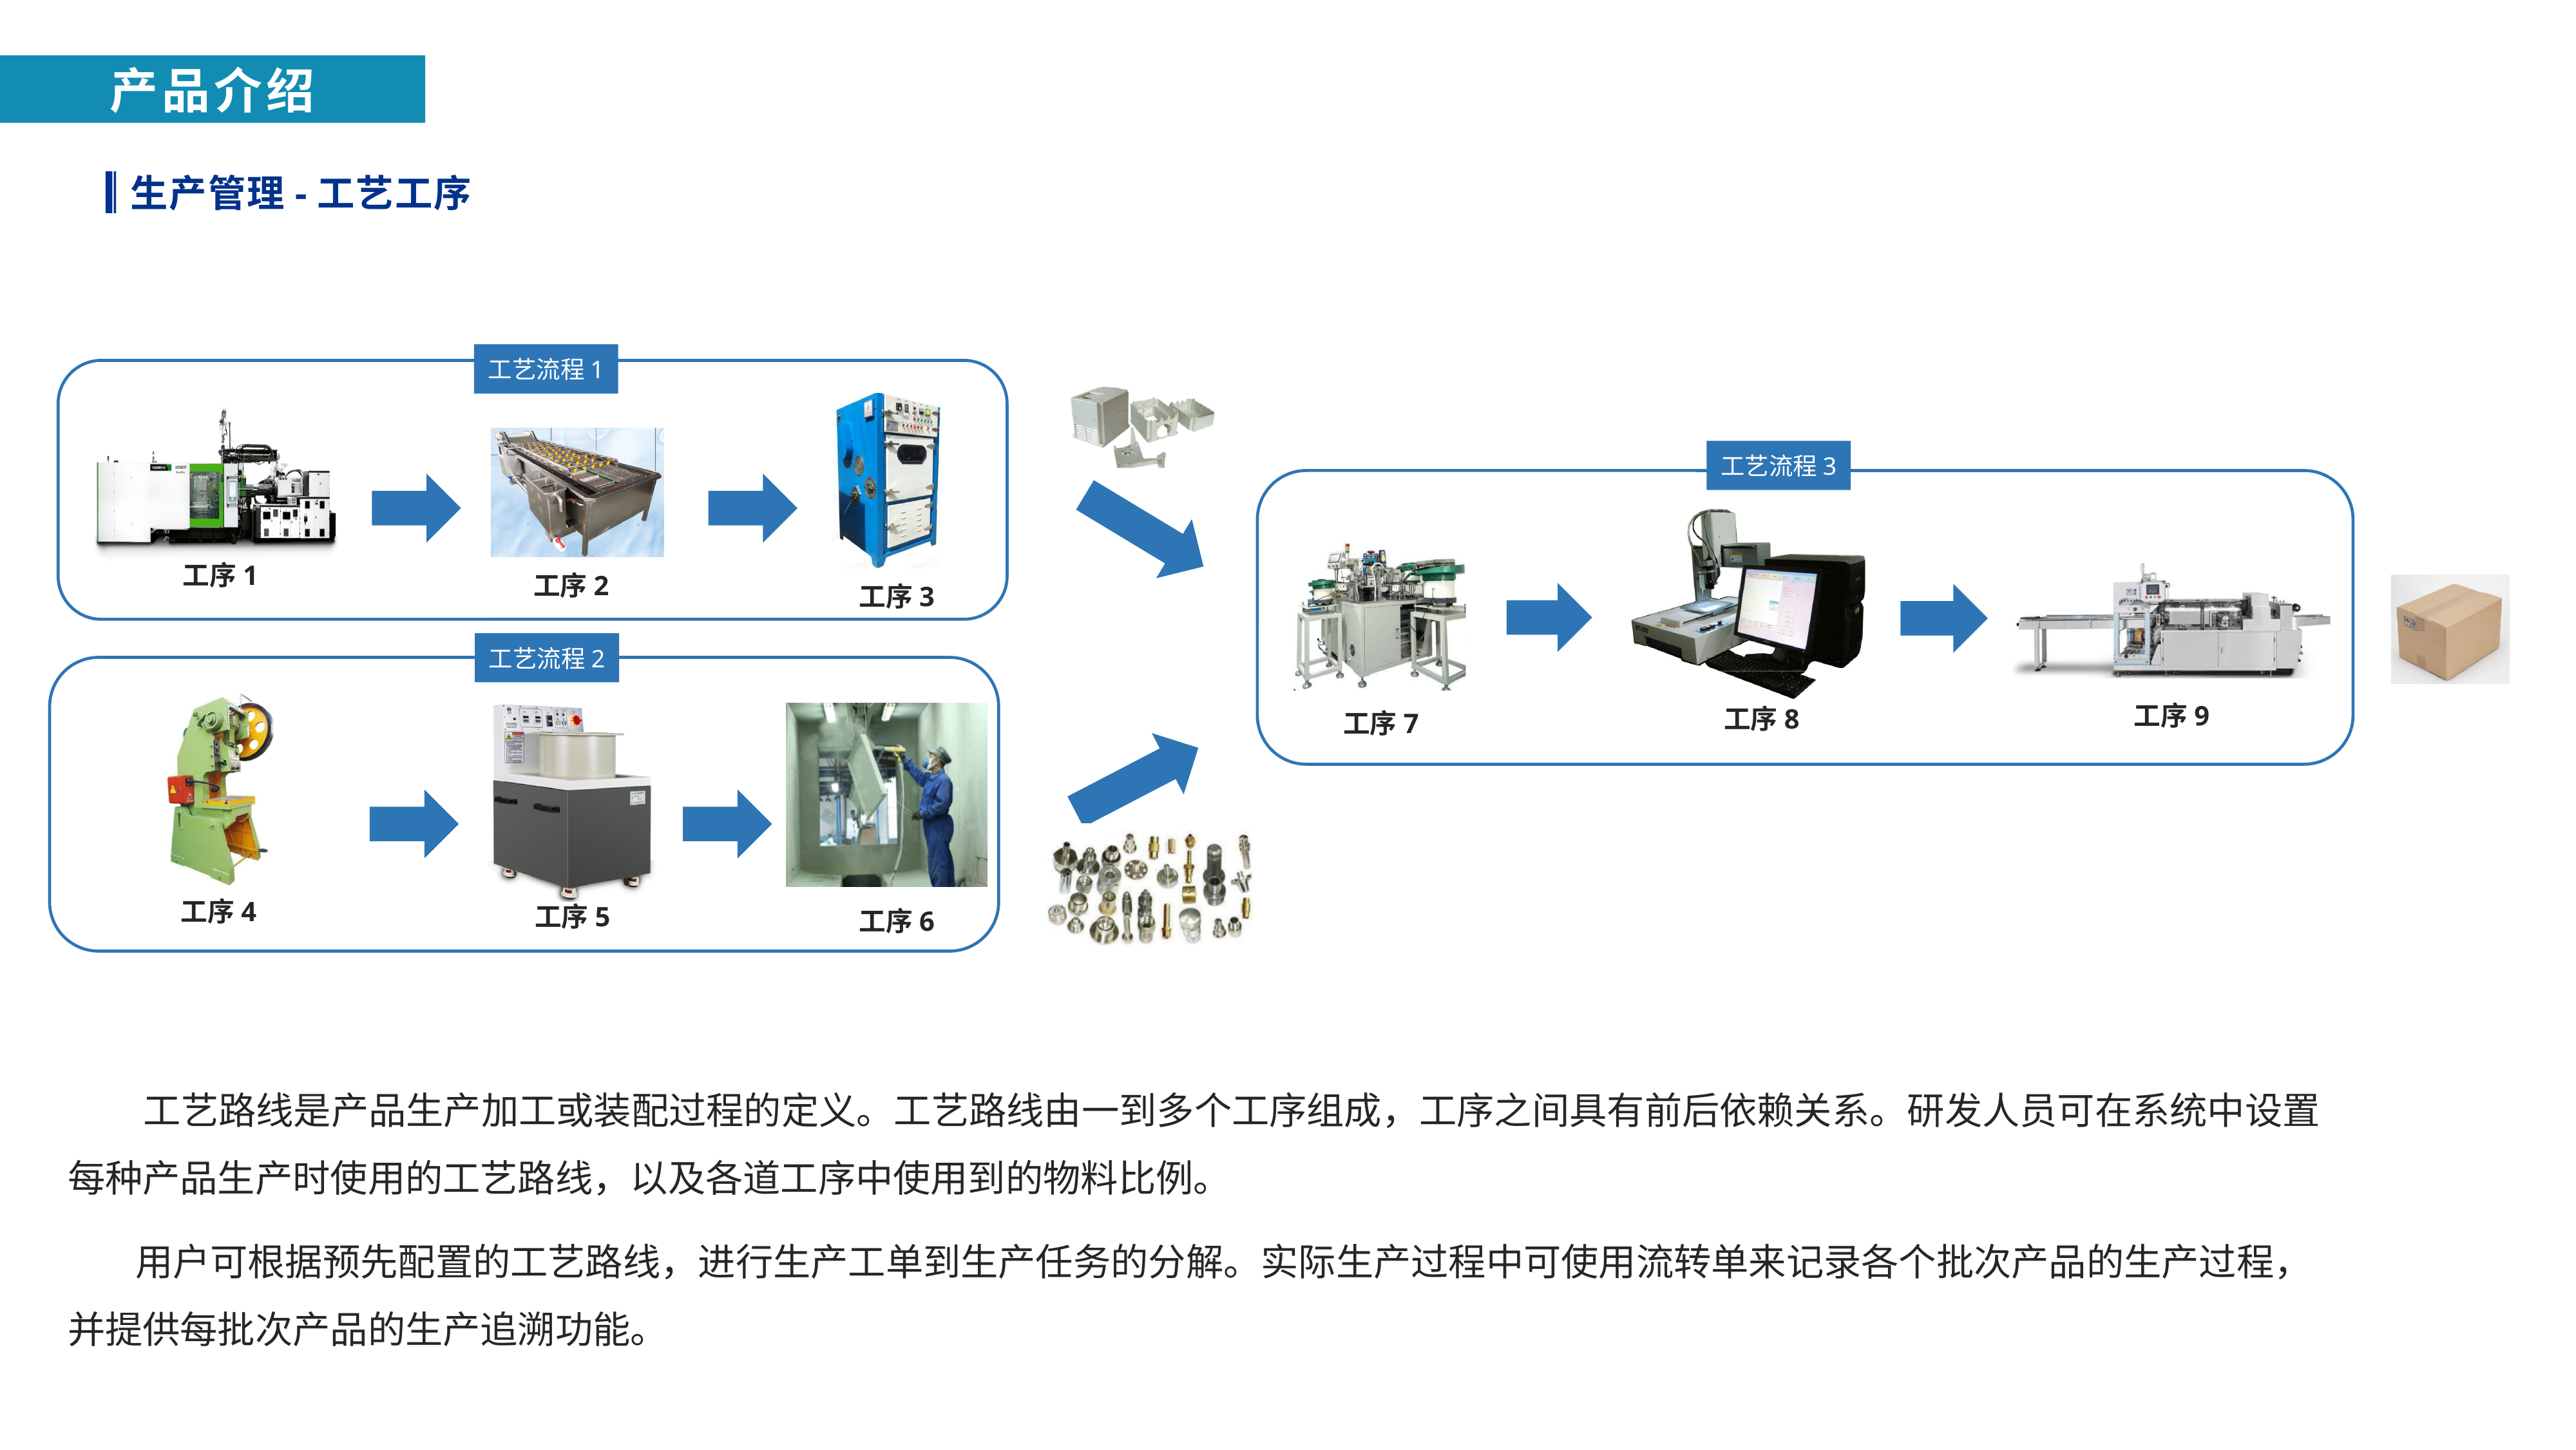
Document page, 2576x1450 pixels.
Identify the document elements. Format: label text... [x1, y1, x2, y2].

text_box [786, 703, 1007, 942]
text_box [461, 427, 682, 607]
text_box [368, 788, 459, 860]
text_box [786, 393, 1007, 618]
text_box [81, 344, 338, 618]
text_box 工艺流程1 [473, 343, 620, 395]
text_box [105, 171, 117, 214]
text_box 工艺路线是产品生产加工或装配过程的定义。工艺路线由一到多个工序组成，工序之间具有前后依赖关系。研发人员可在系统中设置每种产品生产时使用的工艺路线，以及各道工序中使用到的物料比例。 用户可根据预先配置的工艺路线，进行生产工单到生产任务的分解。实际生产过程中可使用流转单来记录各个批次产品的生产过程，并提供每批次产品的生产追溯功能。 [58, 1059, 2353, 1356]
text_box [1255, 469, 2355, 766]
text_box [462, 701, 683, 938]
text_box 产品介绍 [0, 55, 426, 123]
picture [1044, 823, 1261, 950]
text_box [108, 692, 330, 933]
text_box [2011, 560, 2333, 737]
picture [2390, 574, 2510, 684]
text_box [339, 359, 1007, 621]
text_box [1066, 732, 1200, 823]
text_box 工艺流程2 [473, 632, 620, 683]
text_box [48, 656, 1000, 953]
text_box [1074, 479, 1205, 580]
text_box [57, 366, 77, 614]
picture [1067, 375, 1219, 472]
text_box [687, 788, 774, 860]
text_box 生产管理-工艺工序 [116, 162, 542, 222]
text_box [1621, 503, 1873, 740]
text_box 工艺流程3 [1705, 439, 1852, 491]
text_box [370, 472, 457, 544]
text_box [1291, 540, 1471, 744]
text_box [707, 472, 783, 544]
